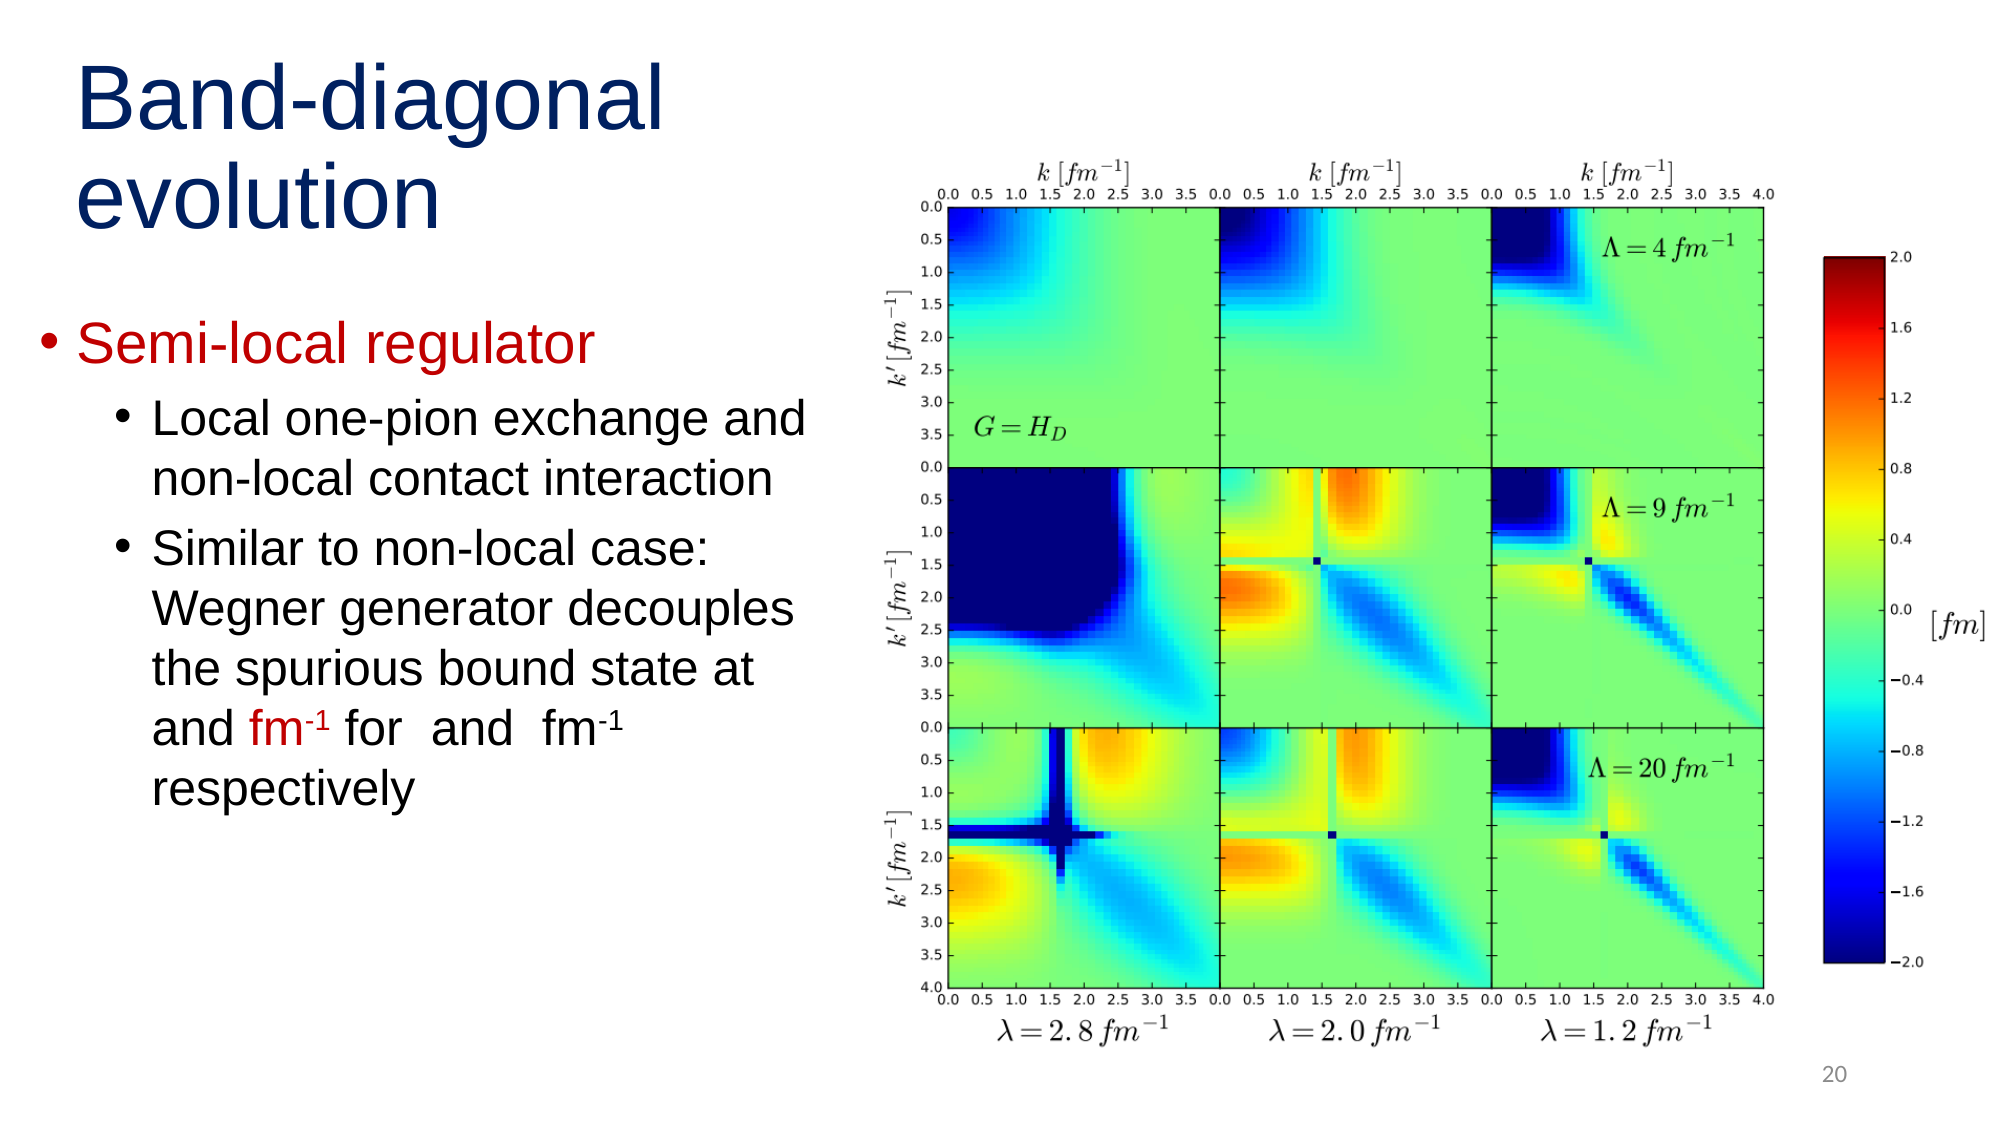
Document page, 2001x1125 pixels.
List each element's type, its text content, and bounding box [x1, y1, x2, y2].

slide_number 20 [1412, 1056, 1863, 1103]
picture [874, 149, 1997, 1056]
text_box Band-diagonal evolution [60, 16, 875, 283]
